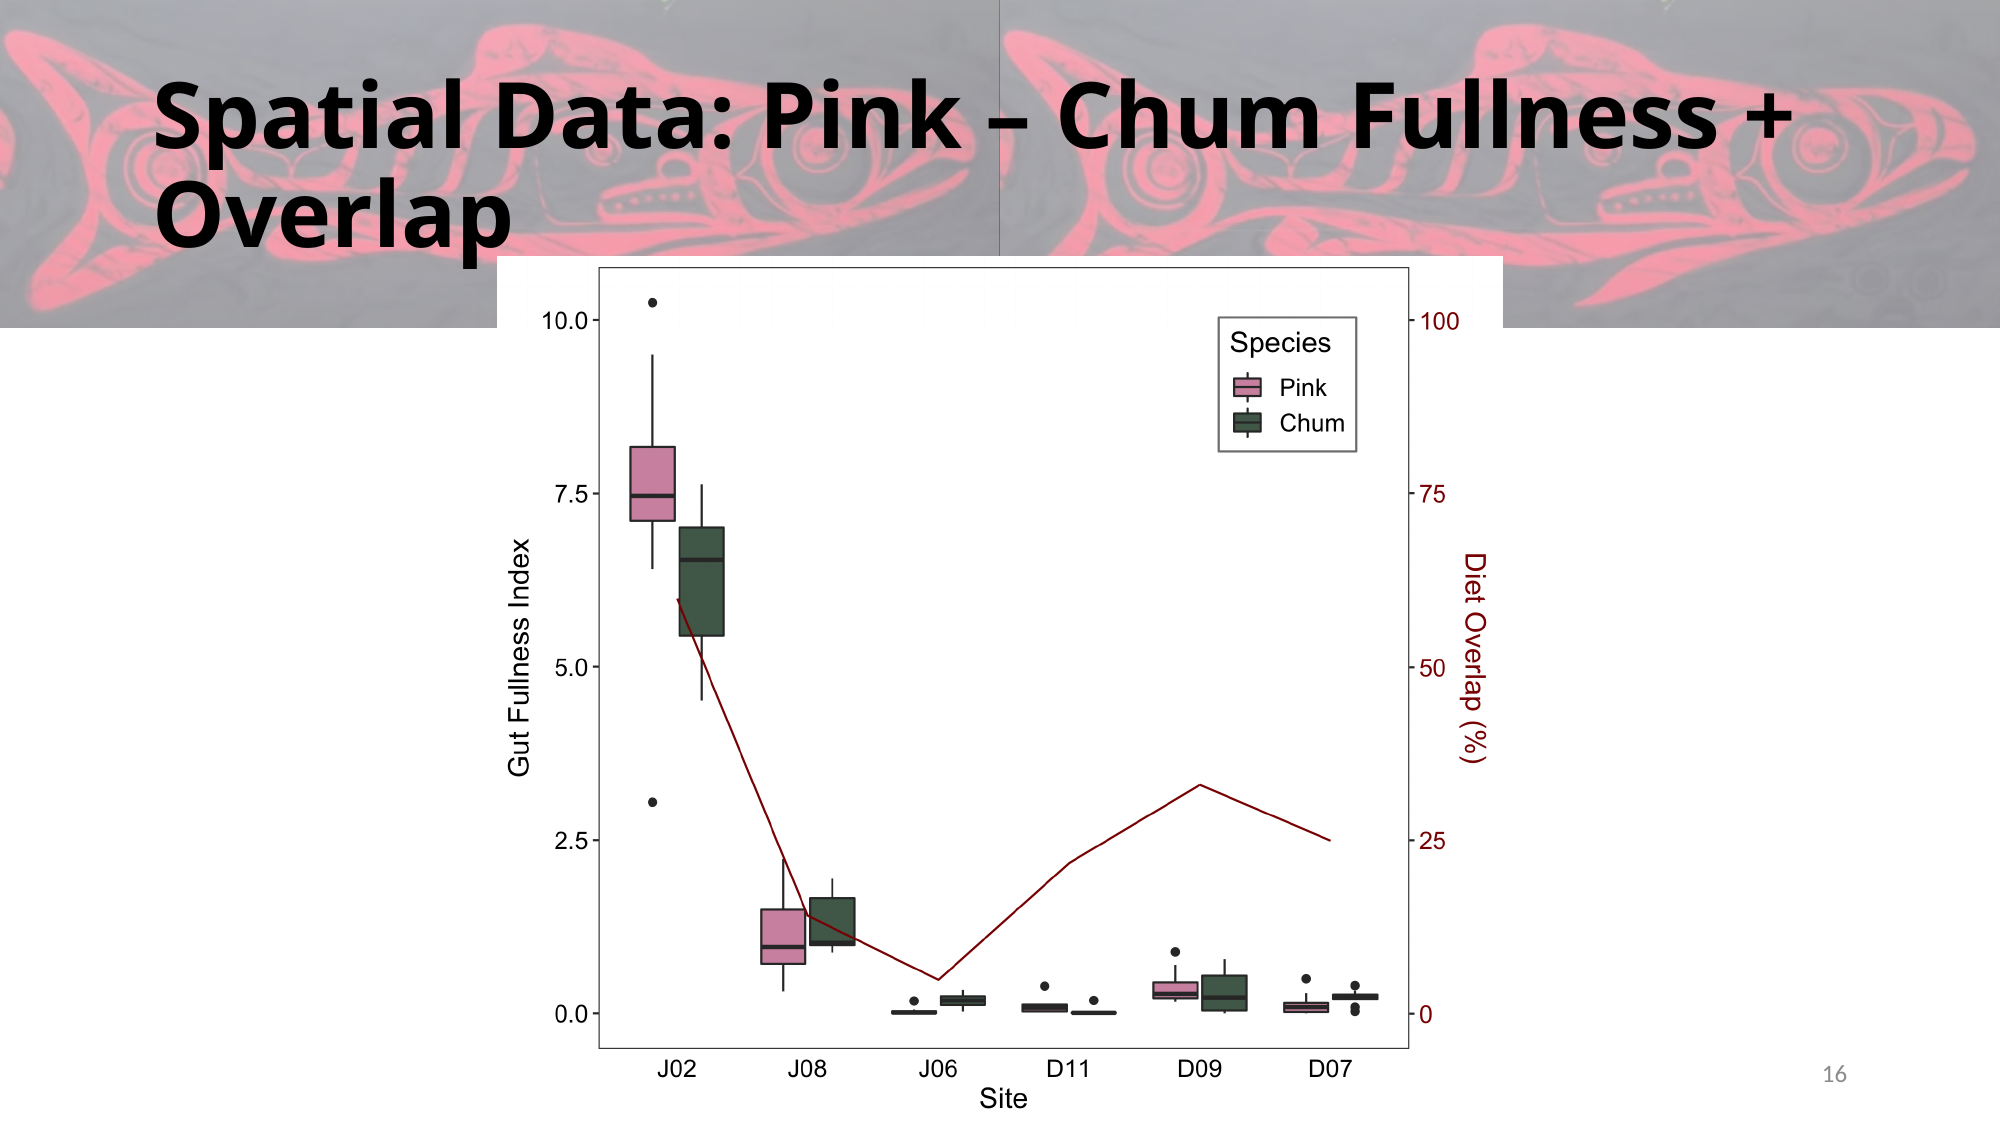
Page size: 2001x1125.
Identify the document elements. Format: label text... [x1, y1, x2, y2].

slide_number 16 [1503, 1042, 1863, 1103]
picture [0, 0, 2000, 1125]
